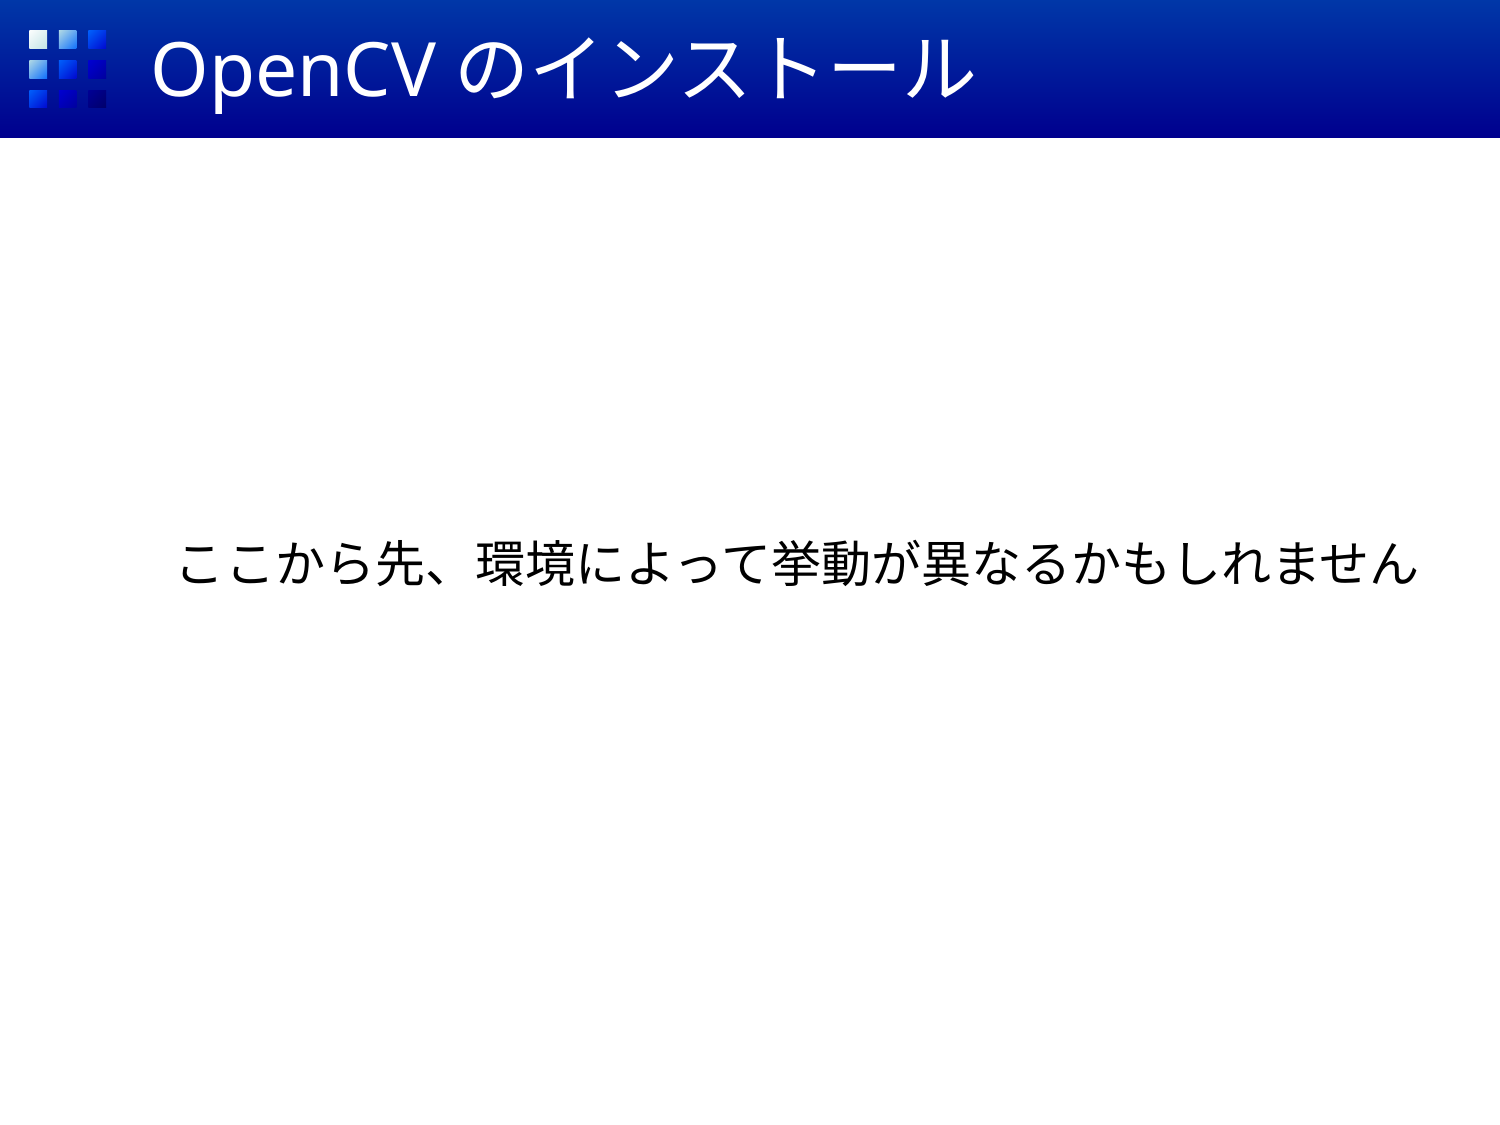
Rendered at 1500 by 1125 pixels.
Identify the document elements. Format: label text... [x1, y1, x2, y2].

text_box ここから先、環境によって挙動が異なるかもしれません [160, 524, 1435, 600]
title OpenCVのインストール [135, 19, 1459, 114]
